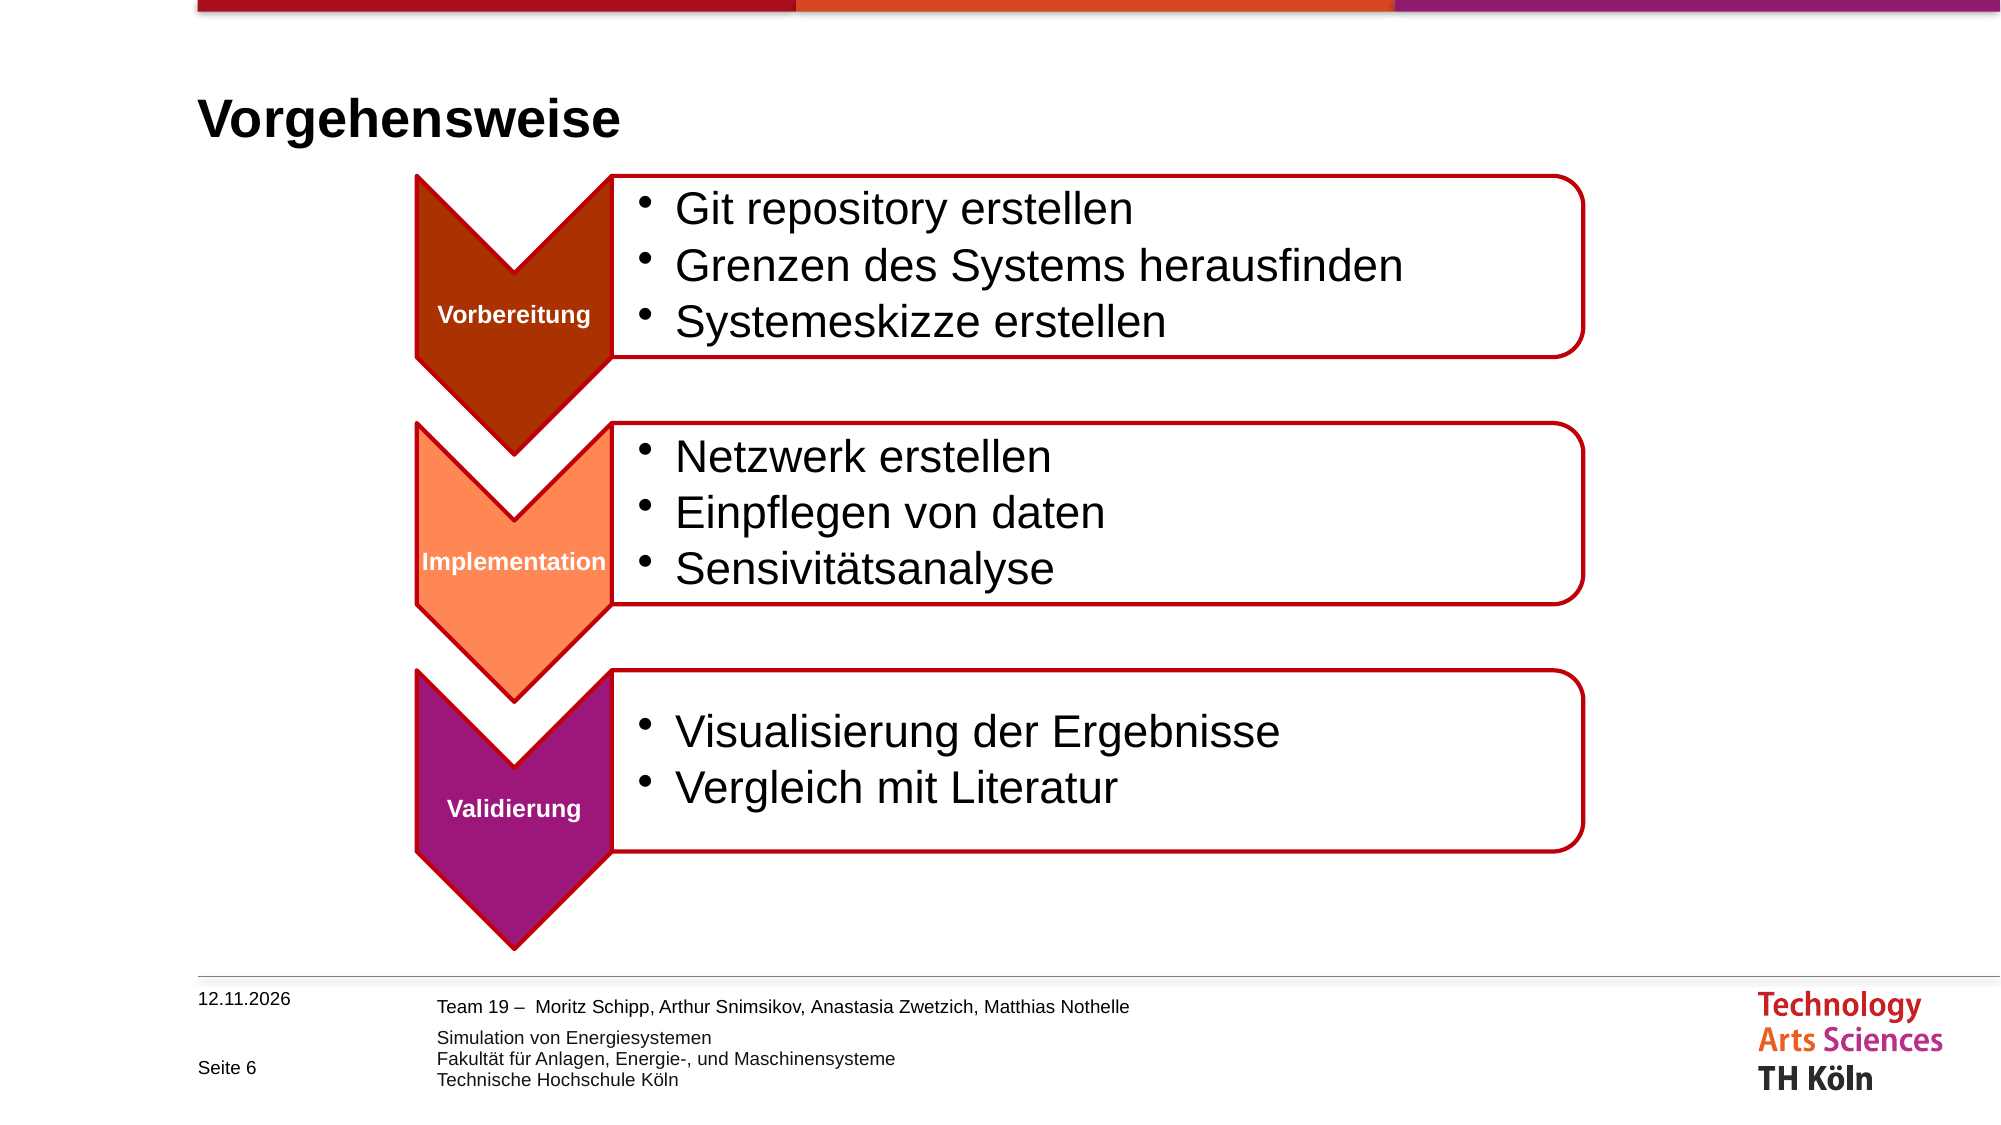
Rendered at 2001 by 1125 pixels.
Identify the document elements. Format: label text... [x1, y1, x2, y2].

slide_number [197, 986, 411, 1016]
title Vorgehensweise [197, 85, 1970, 233]
slide_number Seite 6 [197, 1043, 411, 1079]
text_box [416, 175, 1584, 950]
